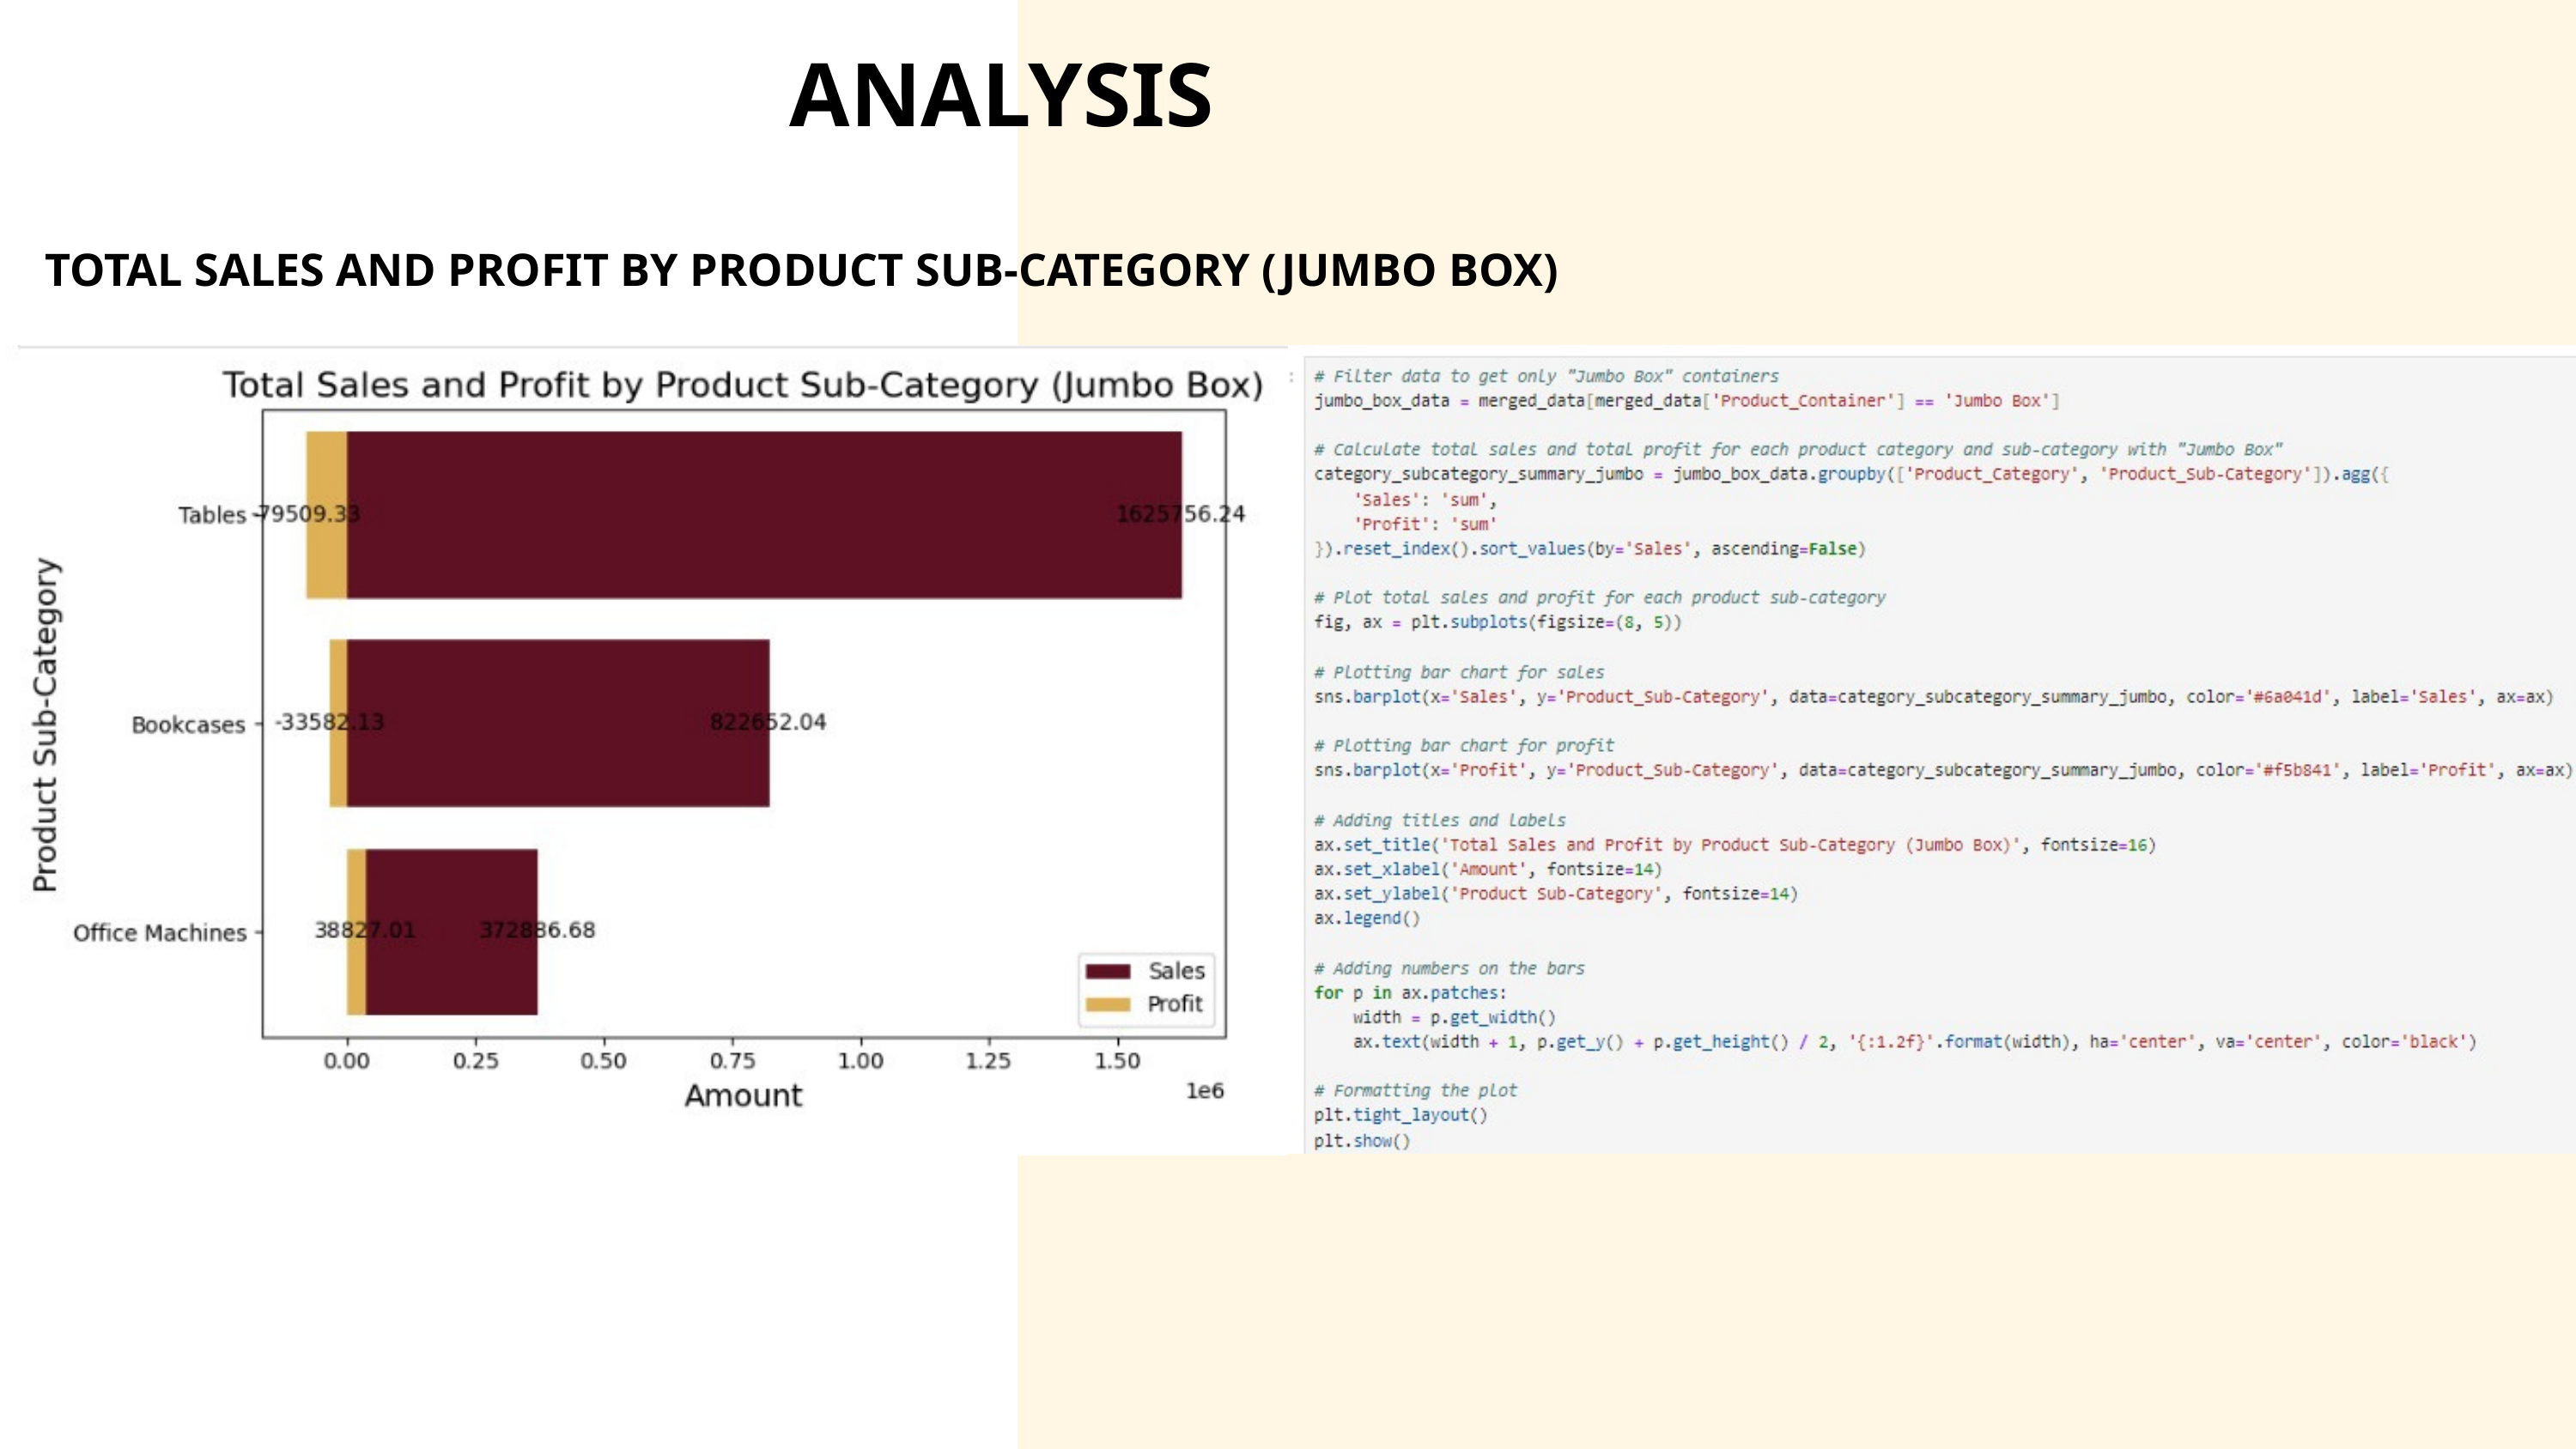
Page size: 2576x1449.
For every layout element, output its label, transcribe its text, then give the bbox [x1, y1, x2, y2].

text_box [0, 346, 1013, 1155]
text_box ANALYSIS [789, 45, 1013, 144]
text_box TOTAL SALES AND PROFIT BY PRODUCT SUB-CATEGORY (JUMBO BOX) [0, 245, 1013, 346]
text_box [1018, 0, 2576, 1449]
